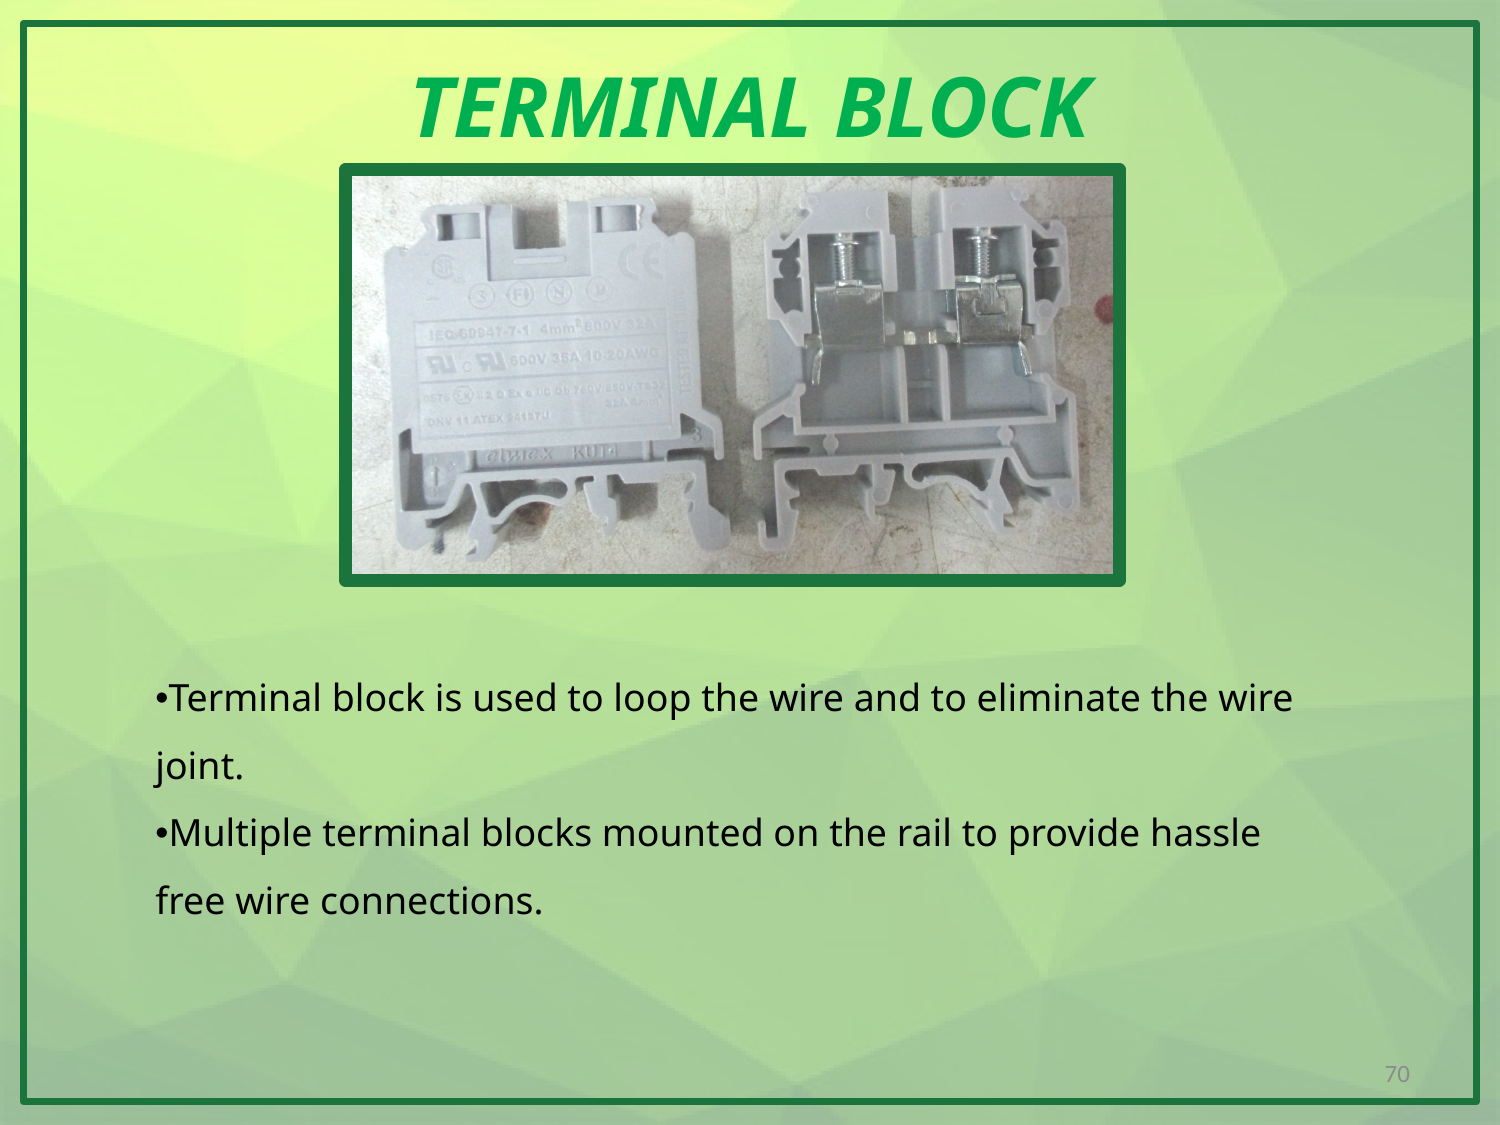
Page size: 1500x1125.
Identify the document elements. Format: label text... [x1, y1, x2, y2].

slide_number 70 [1074, 1042, 1425, 1103]
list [351, 175, 1114, 575]
title TERMINAL BLOCK [75, 45, 1425, 164]
table_cell Ø45x25 mm [0, 0, 1500, 1125]
text_box Terminal block is used to loop the wire and to eliminate the wire joint. Multiple terminal blocks mounted on the rail to provide hassle free wire connections. [140, 644, 1336, 1125]
